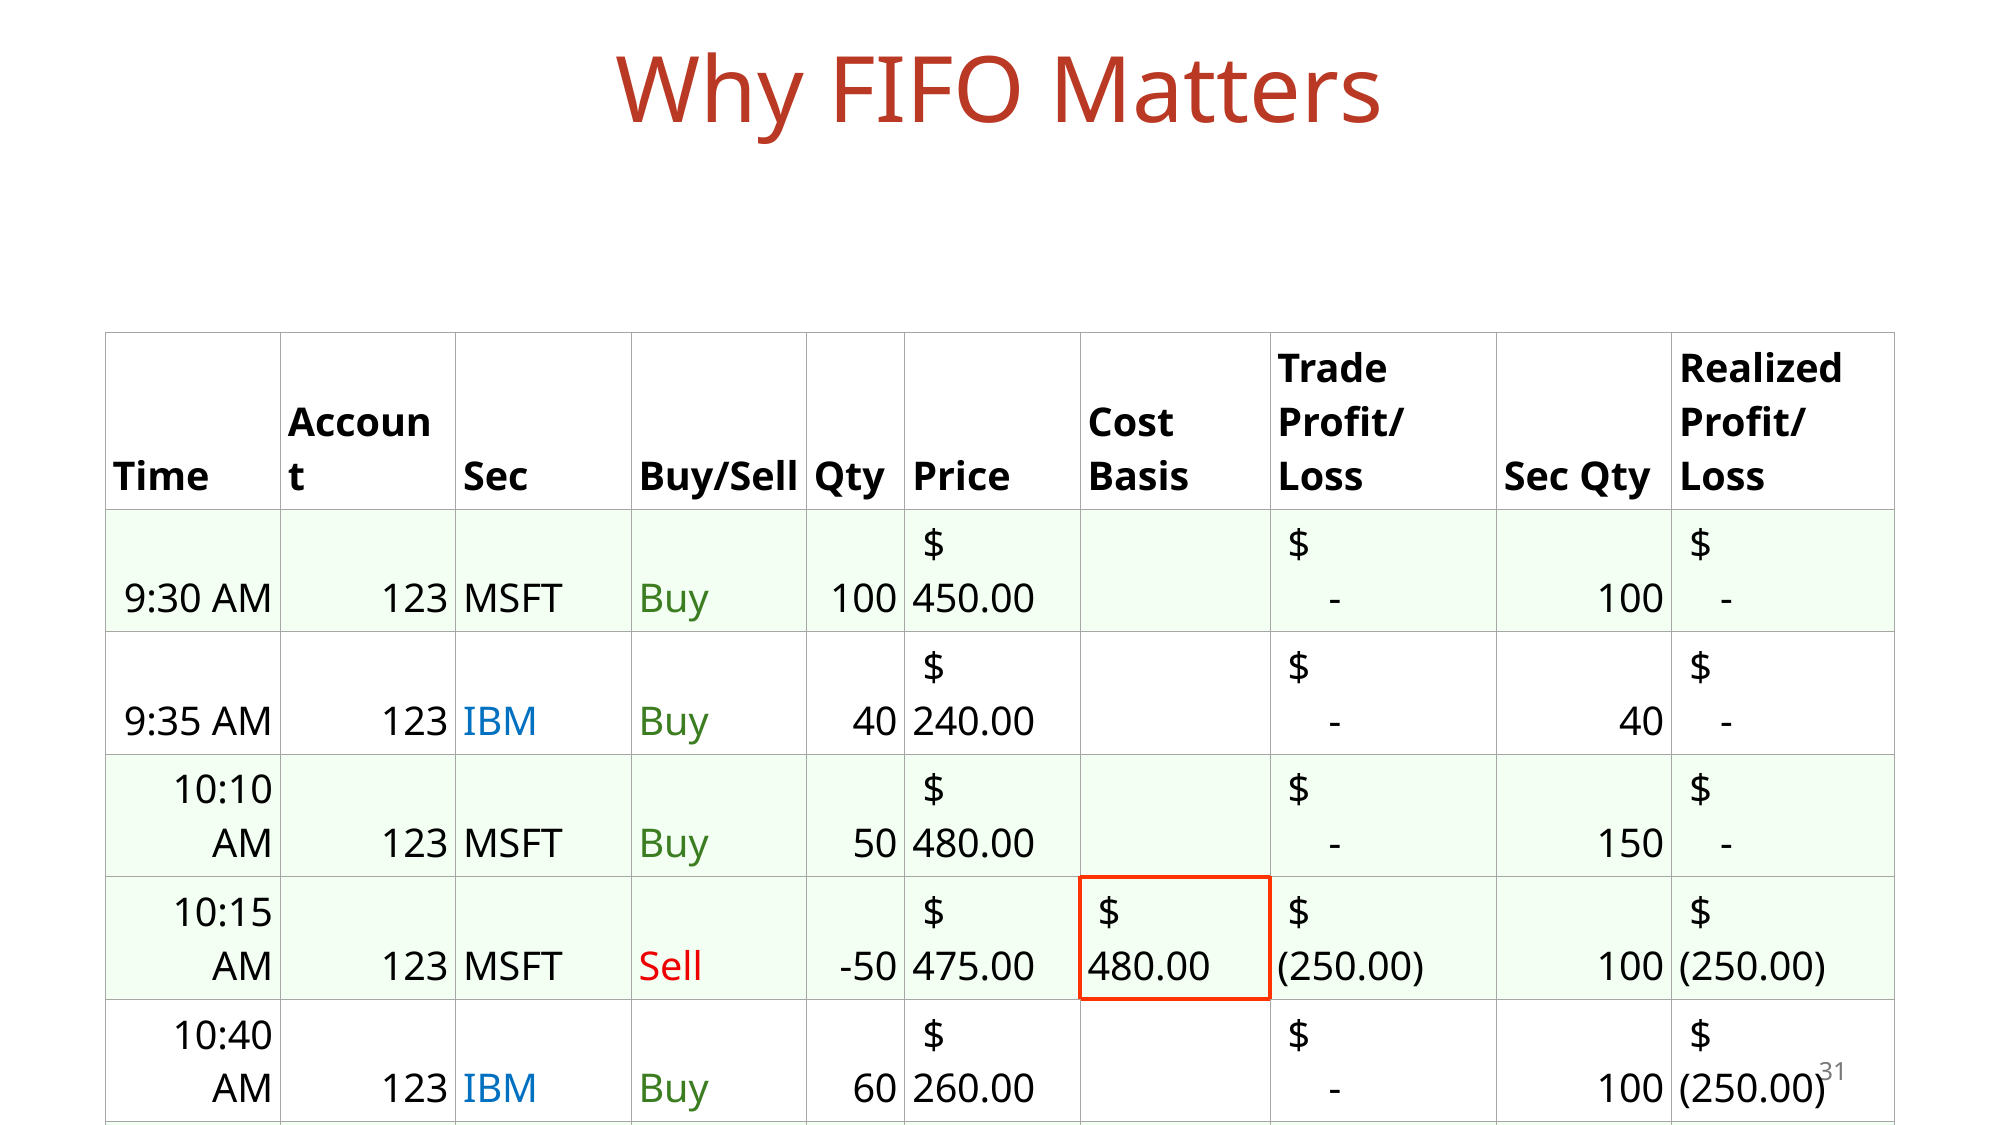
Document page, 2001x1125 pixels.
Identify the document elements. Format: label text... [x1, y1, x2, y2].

table_cell $ 240.00 [905, 632, 1080, 754]
table_cell $ - [1271, 632, 1496, 754]
table_cell Buy [632, 1000, 806, 1121]
table_header Account [281, 333, 455, 509]
table_cell [1081, 1001, 1270, 1121]
table_cell 9:30 AM [106, 510, 280, 631]
table_cell $ 480.00 [1082, 879, 1268, 997]
table_cell [1081, 755, 1270, 875]
table_cell $ - [1271, 510, 1496, 631]
table_cell $ 450.00 [905, 510, 1080, 631]
table_cell Sell [632, 877, 806, 999]
table_cell Buy [632, 632, 806, 754]
table_cell MSFT [456, 755, 631, 876]
table_cell MSFT [456, 877, 631, 999]
table_cell 100 [1497, 510, 1671, 631]
table_cell $ - [1672, 632, 1894, 754]
table_cell 10:40 AM [106, 1000, 280, 1121]
table_cell Buy [632, 510, 806, 631]
table_cell 100 [1497, 877, 1671, 999]
table_cell [1081, 632, 1270, 754]
table_cell $ (250.00) [1272, 877, 1496, 999]
table_cell IBM [456, 632, 631, 754]
table_cell 9:35 AM [106, 632, 280, 754]
table_header Qty [807, 333, 904, 509]
table_cell 10:15 AM [106, 877, 280, 999]
table_cell $ - [1271, 1000, 1496, 1121]
table_cell 100 [1497, 1000, 1671, 1121]
table_cell 50 [807, 755, 904, 876]
table_header Price [905, 333, 1080, 509]
table_header Sec Qty [1497, 333, 1671, 509]
table_cell MSFT [456, 510, 631, 631]
table_header Trade Profit/Loss [1271, 333, 1496, 509]
table_cell Buy [632, 755, 806, 876]
table_cell 60 [807, 1000, 904, 1121]
table_cell 40 [1497, 632, 1671, 754]
table_cell 123 [281, 1000, 455, 1121]
table_cell $ - [1672, 755, 1894, 876]
table_cell 123 [281, 755, 455, 876]
table_cell $ 475.00 [905, 877, 1078, 999]
table_cell $ (250.00) [1672, 1000, 1894, 1121]
title Why FIFO Matters [137, 29, 1863, 157]
table_header Time [106, 333, 280, 509]
table_cell $ - [1672, 510, 1894, 631]
table_cell 40 [807, 632, 904, 754]
table_cell $ - [1271, 755, 1496, 876]
table_cell -50 [807, 877, 904, 999]
table_header Buy/Sell [632, 333, 806, 509]
table_cell [1081, 510, 1270, 631]
table_cell 10:10 AM [106, 755, 280, 876]
table_header Realized Profit/Loss [1672, 333, 1894, 509]
table_cell $ 260.00 [905, 1000, 1080, 1121]
table_cell $ (250.00) [1672, 877, 1894, 999]
table_cell 123 [281, 877, 455, 999]
table_cell 123 [281, 632, 455, 754]
table_cell 123 [281, 510, 455, 631]
table_cell $ 480.00 [905, 755, 1080, 876]
table_cell IBM [456, 1000, 631, 1121]
table_cell 100 [807, 510, 904, 631]
table_header Cost Basis [1081, 333, 1270, 509]
table_cell 150 [1497, 755, 1671, 876]
table_header Sec [456, 333, 631, 509]
